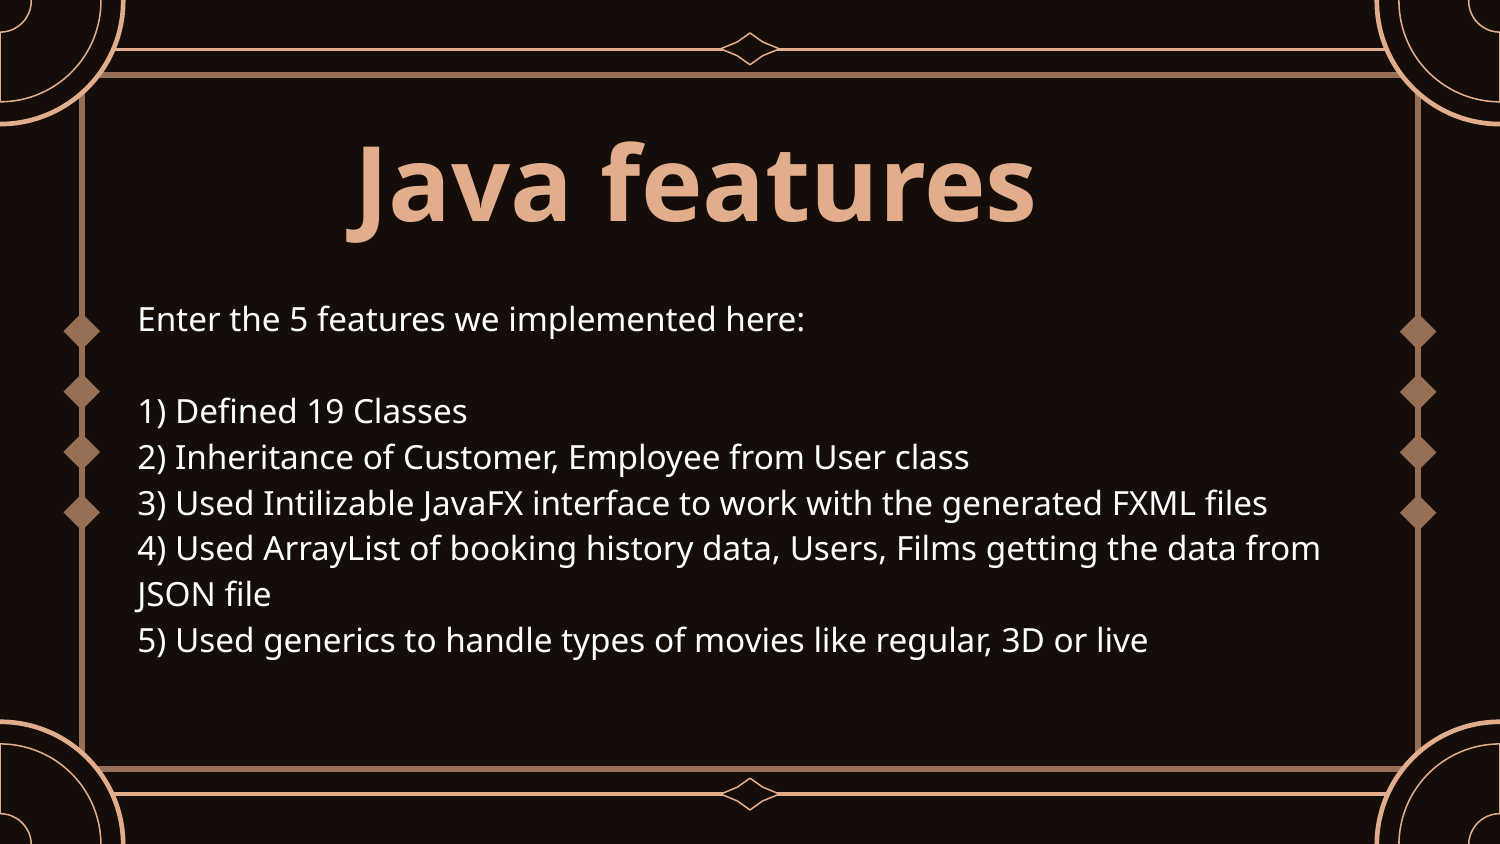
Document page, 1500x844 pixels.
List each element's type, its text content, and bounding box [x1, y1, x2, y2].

title Java features [193, 106, 1227, 257]
subtitle Enter the 5 features we implemented here: 1) Defined 19 Classes 2) Inheritance of Customer, Employee from User class 3) Used Intilizable JavaFX interface to work with the generated FXML files 4) Used ArrayList of booking history data, Users, Films getting the data from JSON file 5) Used generics to handle types of movies like regular, 3D or live [122, 277, 1385, 717]
